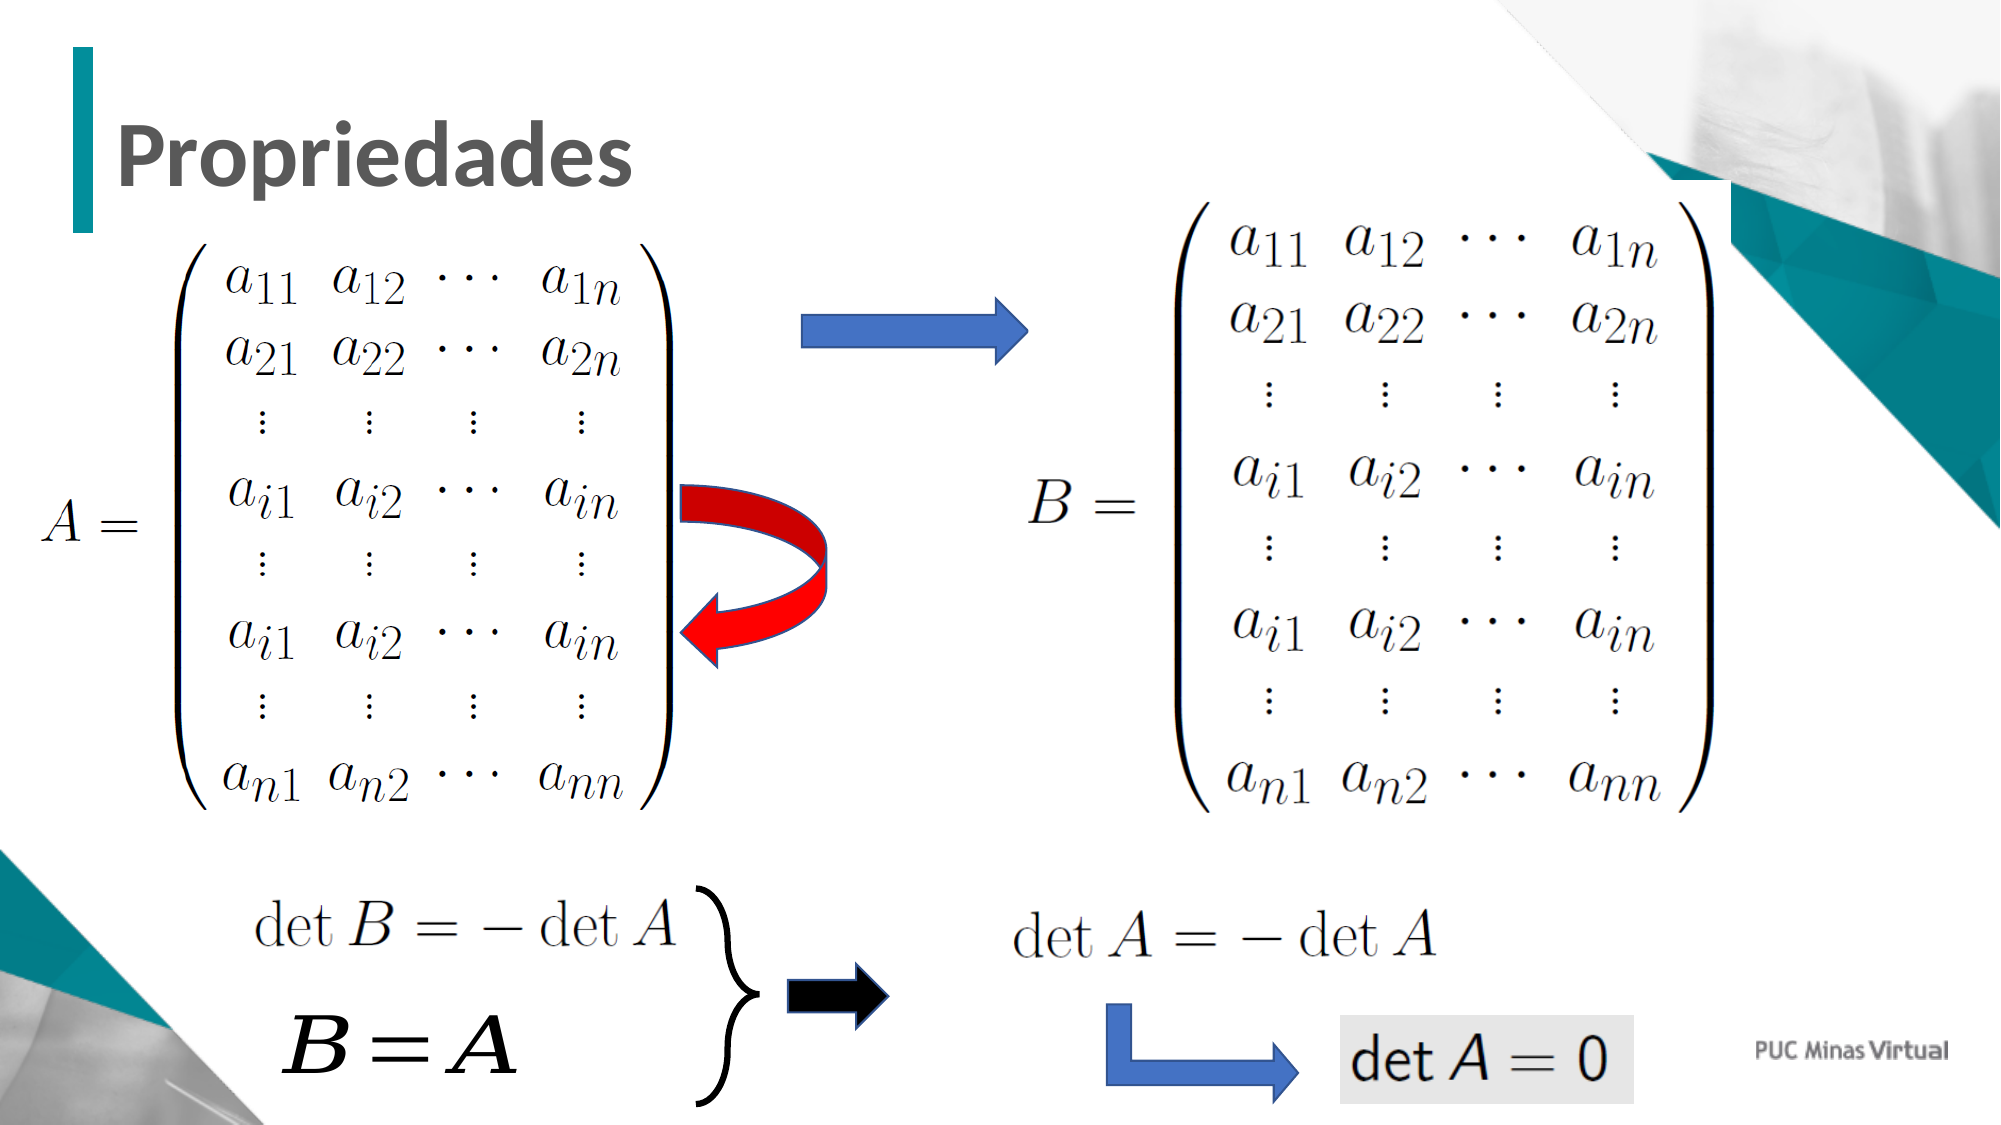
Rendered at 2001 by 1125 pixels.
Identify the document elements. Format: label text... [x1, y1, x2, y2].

text_box [1105, 1003, 1300, 1105]
text_box [800, 296, 1028, 366]
text_box [786, 961, 890, 1032]
text_box [695, 887, 760, 1105]
text_box [681, 484, 828, 670]
title Propriedades [101, 0, 2000, 299]
picture [0, 0, 2000, 1125]
